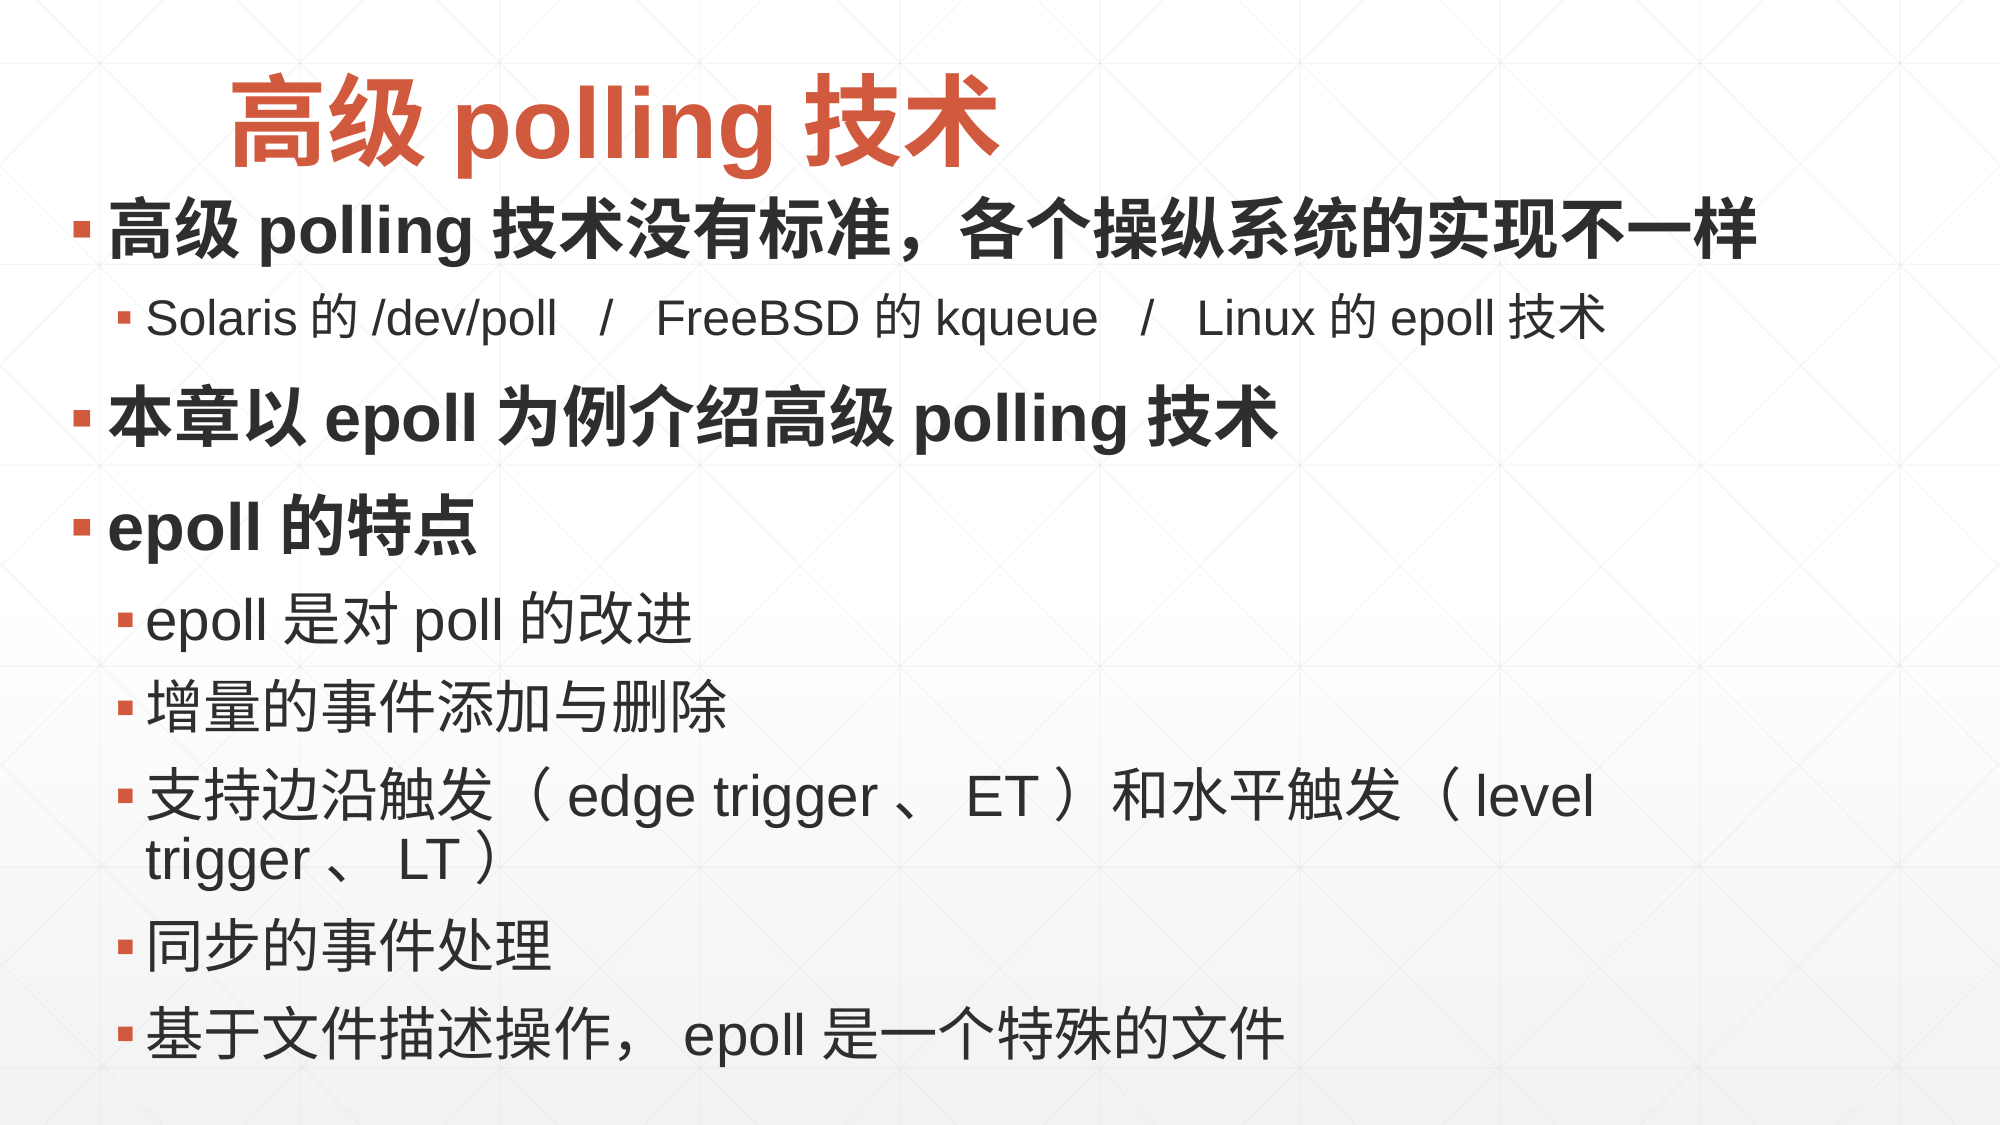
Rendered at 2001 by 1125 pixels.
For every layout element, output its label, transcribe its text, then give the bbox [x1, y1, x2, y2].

title 高级polling技术 [212, 0, 1788, 188]
list 高级polling技术没有标准，各个操纵系统的实现不一样 Solaris的/dev/poll / FreeBSD的kqueue / Linux的epoll技术 本章以epoll为例介绍高级polling技术 epoll的特点 epoll是对poll的改进 增量的事件添加与删除 支持边沿触发（edge trigger、ET）和水平触发（level trigger、LT） 同步的事件处理 基于文件描述操作，epoll是一个特殊的文件 [55, 188, 1950, 1096]
